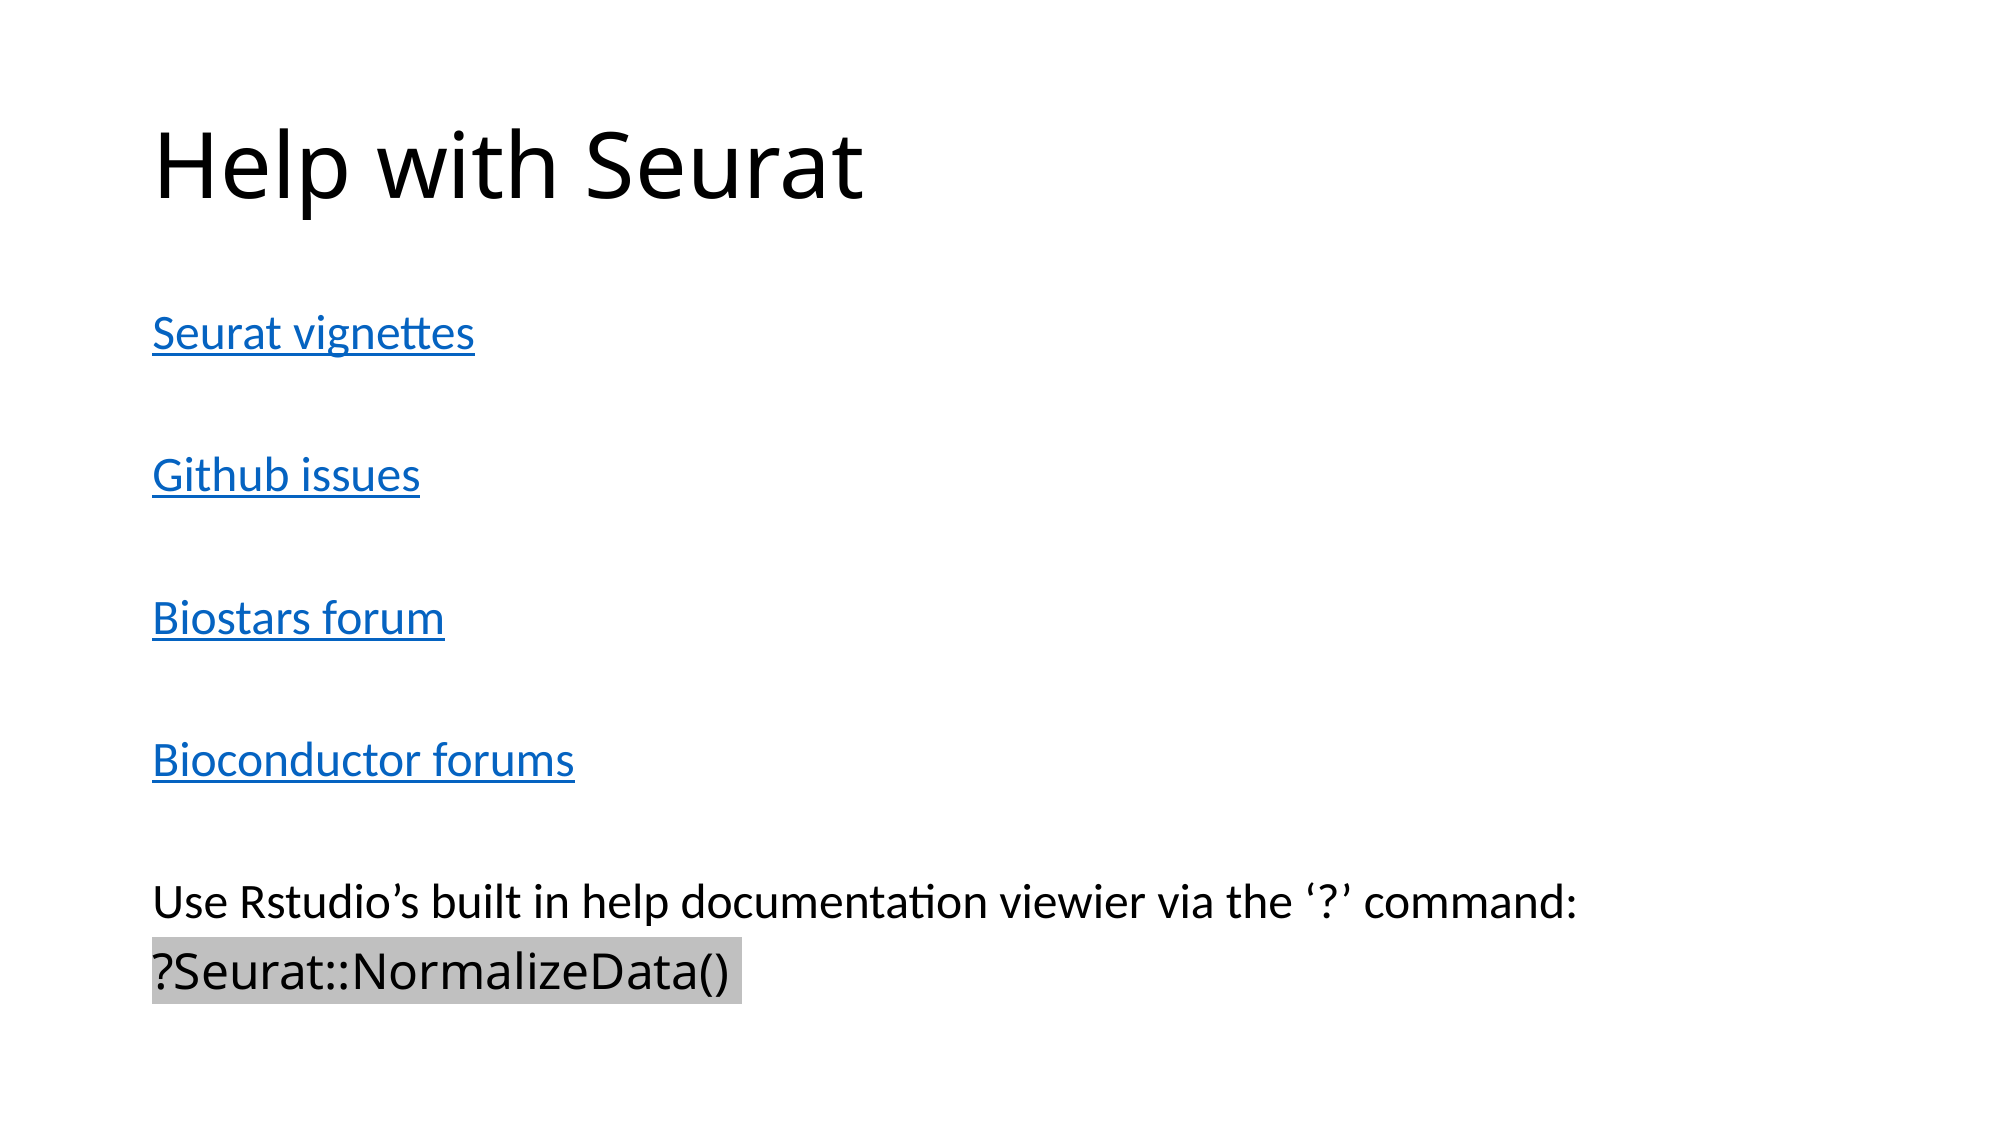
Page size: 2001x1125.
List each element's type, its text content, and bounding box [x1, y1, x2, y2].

list Seurat vignettes Github issues Biostars forum Bioconductor forums Use Rstudio’s built in help documentation viewier via the ‘?’ command: ?Seurat::NormalizeData() [137, 299, 1863, 1014]
title Help with Seurat [137, 59, 1863, 278]
